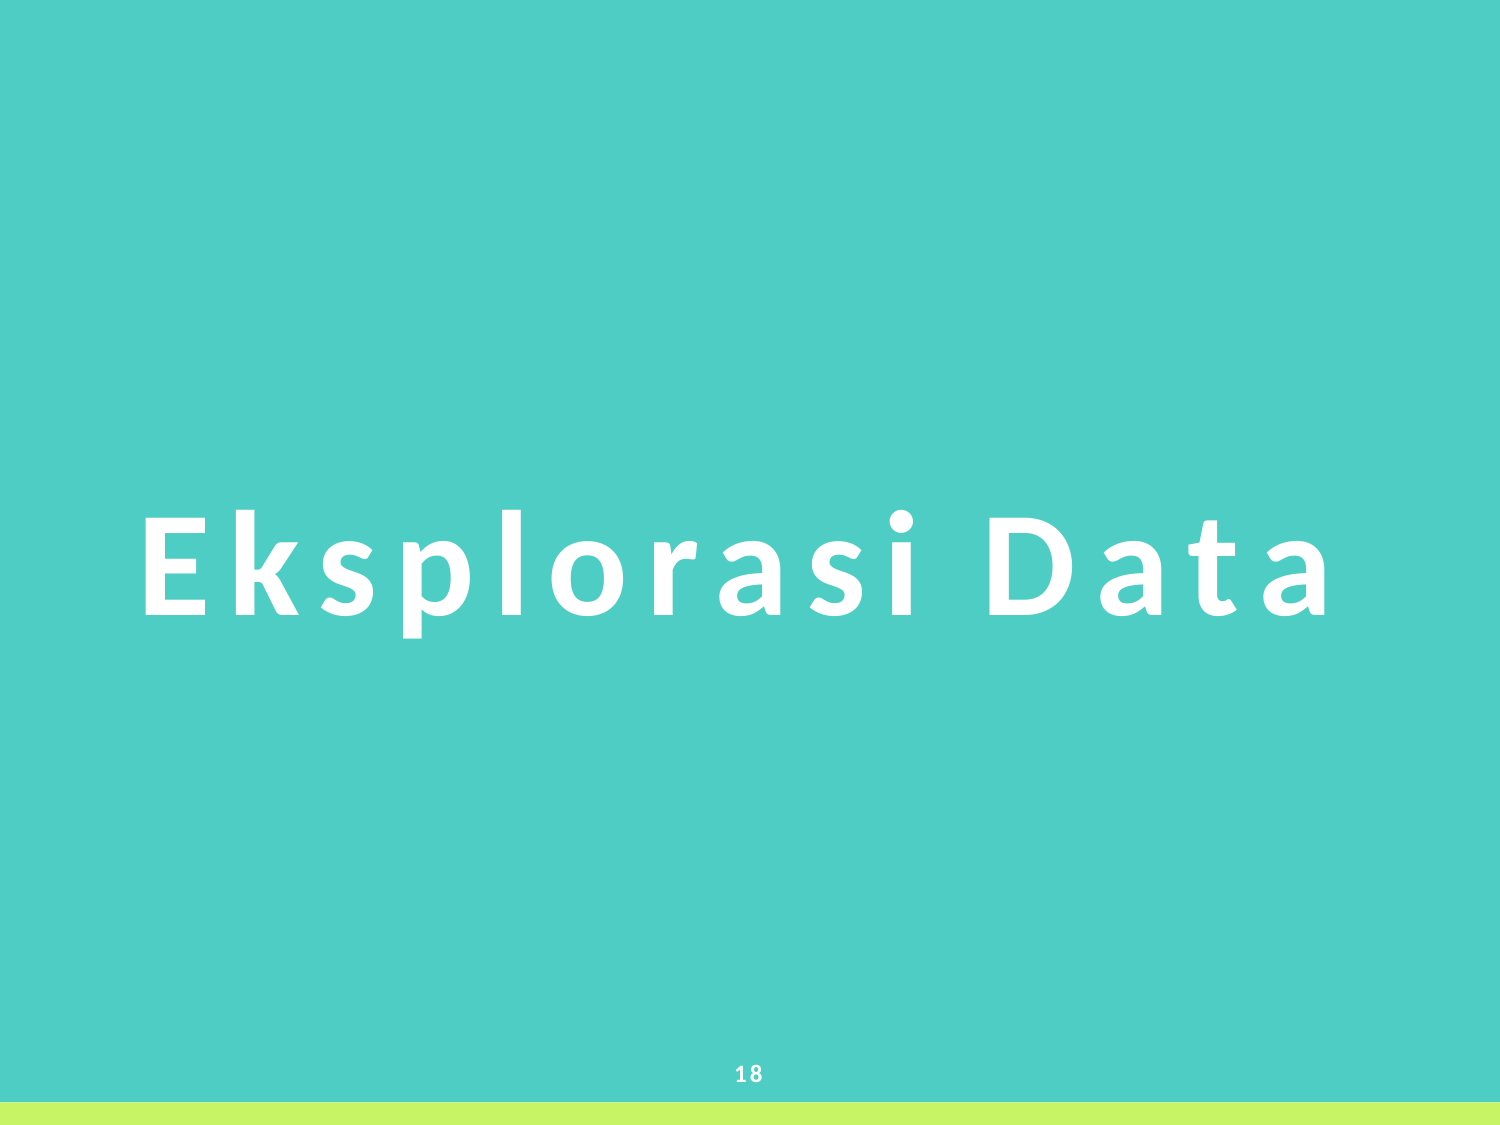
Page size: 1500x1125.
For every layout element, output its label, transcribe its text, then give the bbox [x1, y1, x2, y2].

title Eksplorasi Data [135, 463, 1365, 654]
text_box 18 [729, 1056, 771, 1088]
